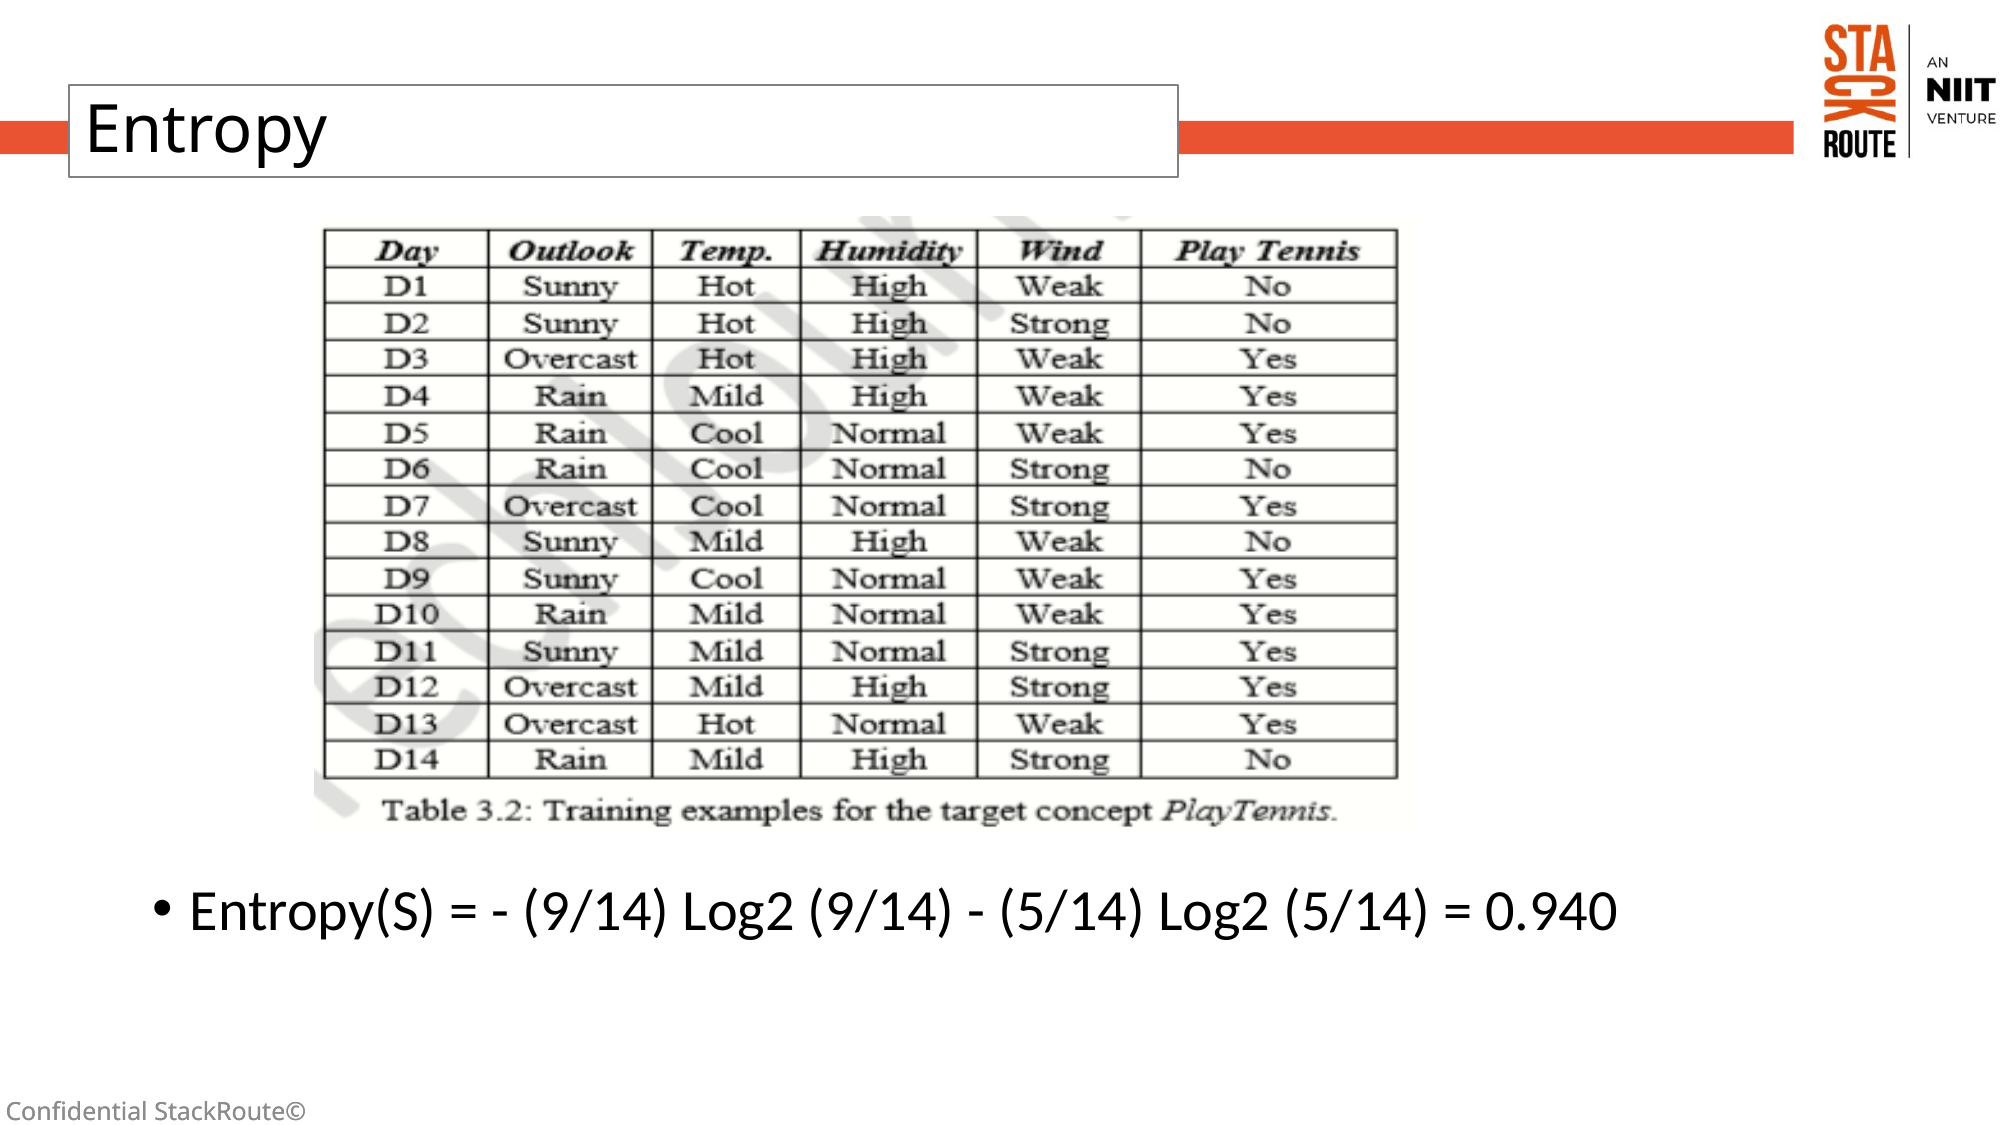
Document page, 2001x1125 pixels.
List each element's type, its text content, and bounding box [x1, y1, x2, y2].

list Entropy(S) = - (9/14) Log2 (9/14) - (5/14) Log2 (5/14) = 0.940 [137, 216, 1789, 1014]
picture [314, 216, 1417, 831]
picture [1819, 0, 2000, 181]
title Entropy [68, 84, 1179, 178]
